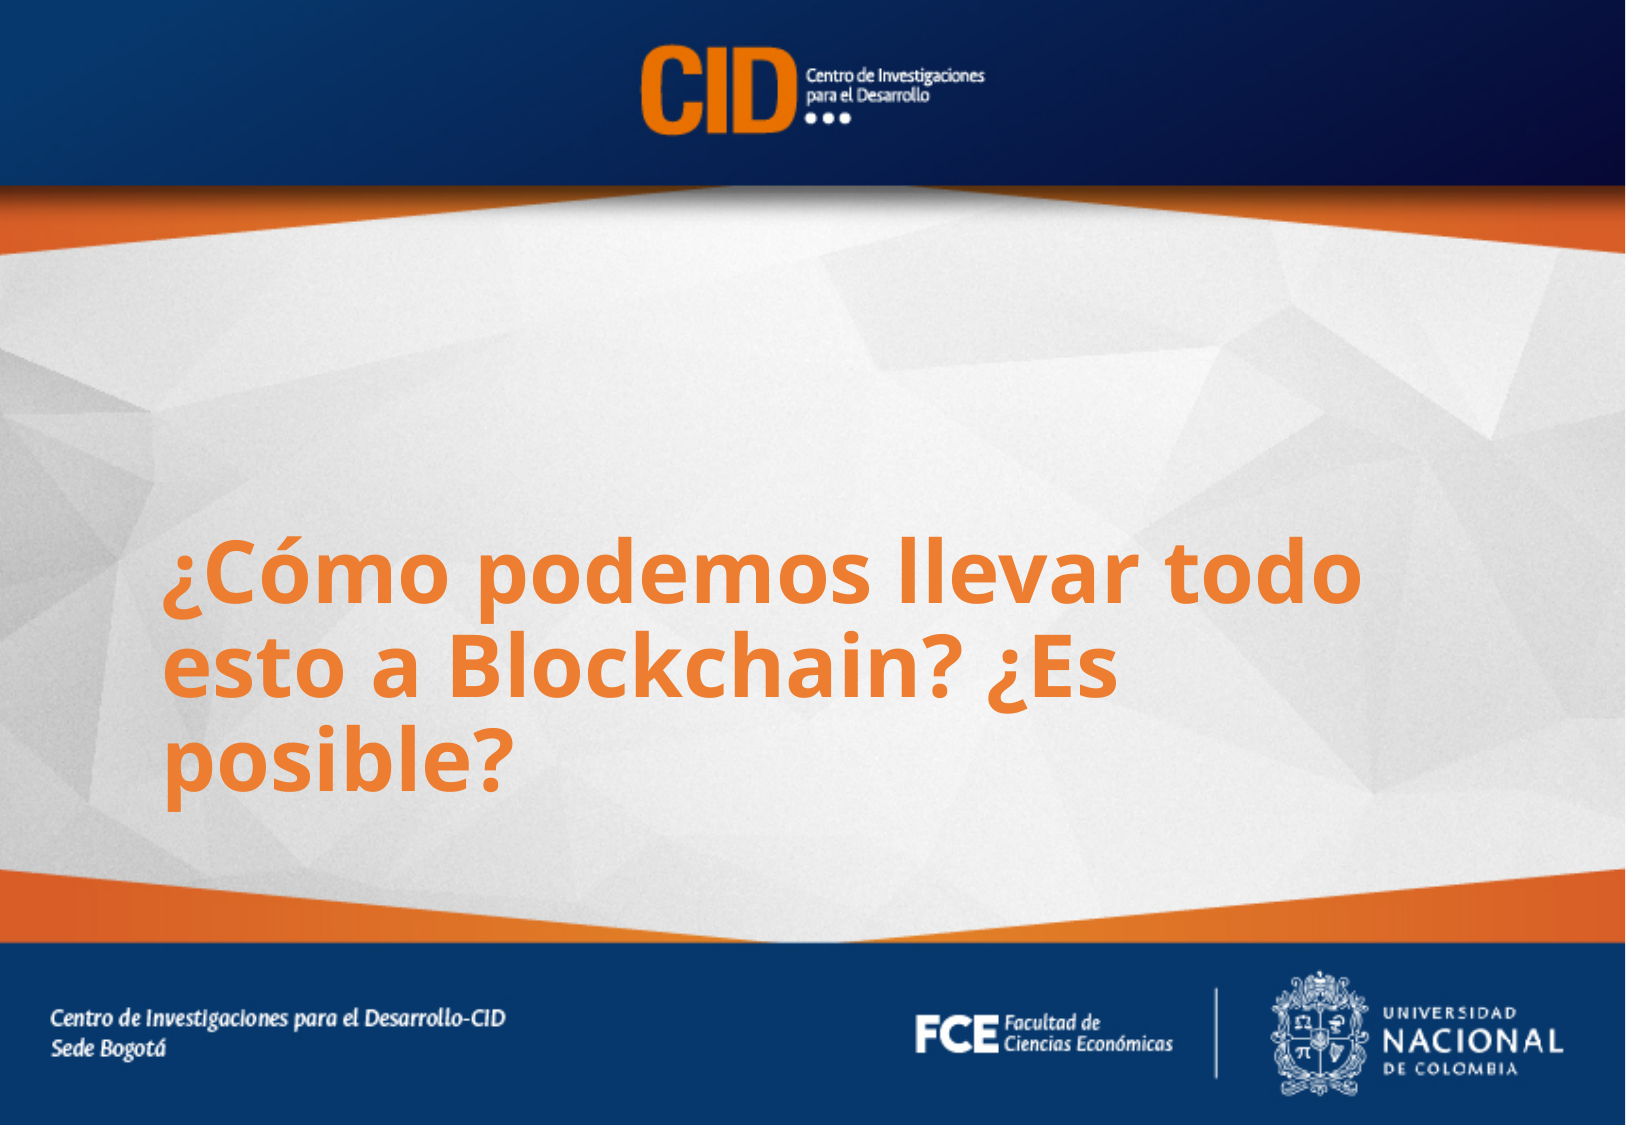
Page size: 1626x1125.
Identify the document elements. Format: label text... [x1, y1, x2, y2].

picture [0, 0, 1626, 1125]
text_box [323, 520, 1157, 672]
text_box ¿Cómo podemos llevar todo esto a Blockchain? ¿Es posible? [146, 520, 1479, 819]
